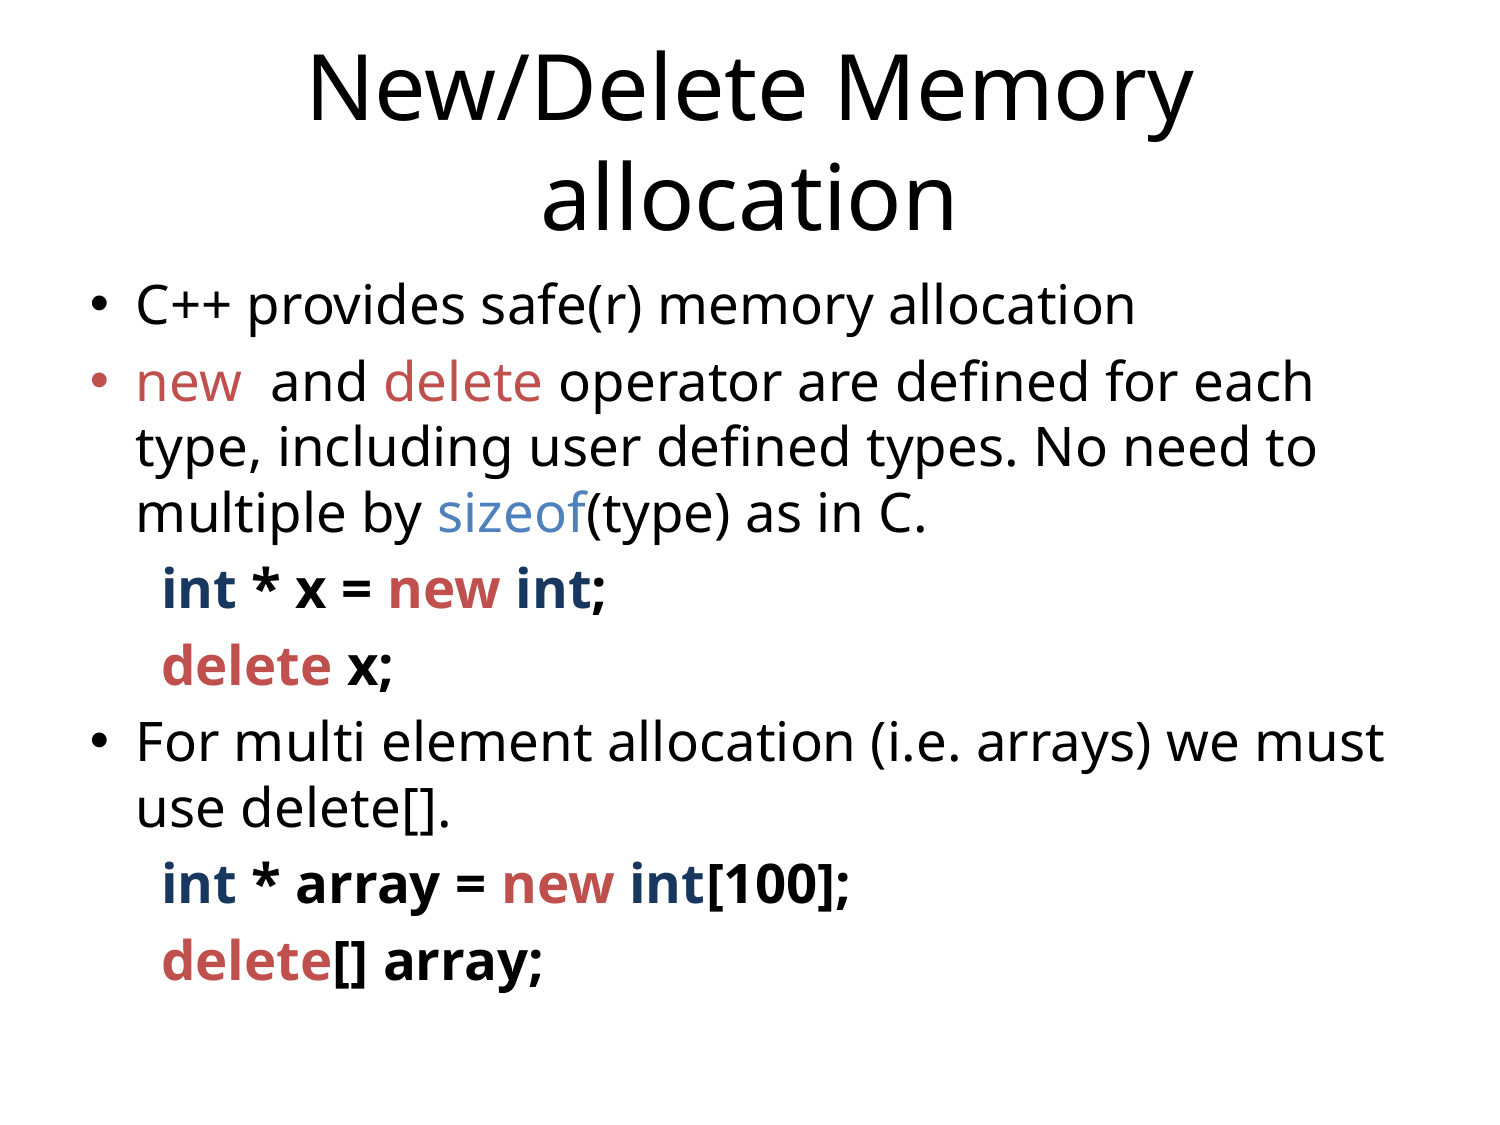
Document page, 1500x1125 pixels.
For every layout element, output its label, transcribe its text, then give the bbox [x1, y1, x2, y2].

text_box C++ provides safe(r) memory allocation new and delete operator are defined for each type, including user defined types. No need to multiple by sizeof(type) as in C. int * x = new int; delete x; For multi element allocation (i.e. arrays) we must use delete[]. int * array = new int[100]; delete[] array; [74, 262, 1425, 1005]
text_box New/Delete Memory allocation [74, 45, 1425, 233]
